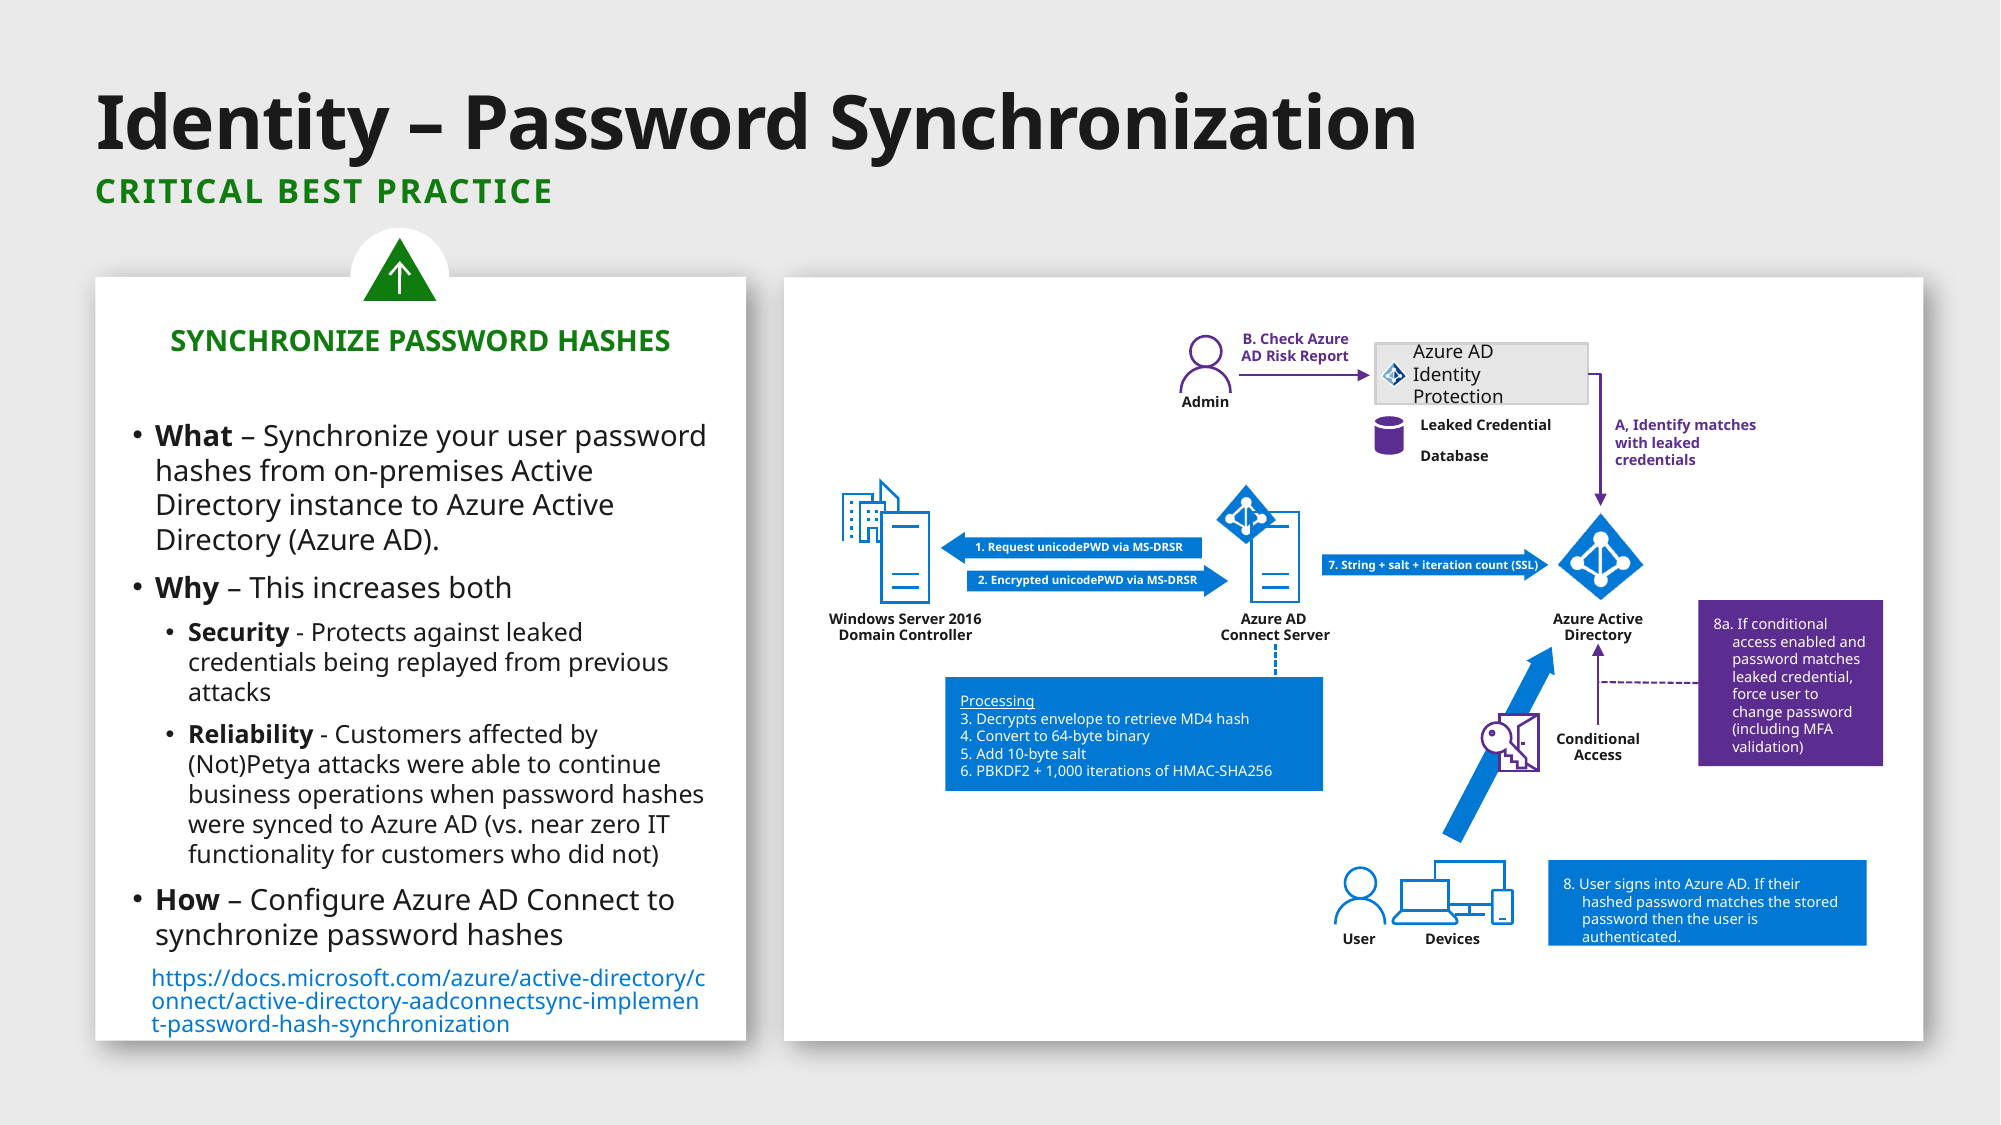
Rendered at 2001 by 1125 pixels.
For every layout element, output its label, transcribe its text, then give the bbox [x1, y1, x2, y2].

text_box [1441, 757, 1499, 844]
text_box 8a. If conditional access enabled and password matches leaked credential, force user to change password (including MFA validation) [1698, 599, 1884, 767]
picture [1555, 505, 1646, 603]
text_box Processing 3. Decrypts envelope to retrieve MD4 hash 4. Convert to 64-byte binary 5. Add 10-byte salt 6. PBKDF2 + 1,000 iterations of HMAC-SHA256 [945, 676, 1324, 792]
text_box Windows Server 2016 Domain Controller [807, 612, 1004, 644]
text_box 8. User signs into Azure AD. If their hashed password matches the stored password then the user is authenticated. [1548, 859, 1867, 946]
title Identity – Password Synchronization [96, 75, 1904, 166]
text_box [1587, 373, 1601, 507]
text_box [350, 227, 450, 327]
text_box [1200, 479, 1351, 645]
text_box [1321, 548, 1549, 582]
text_box Leaked Credential Database [1420, 417, 1555, 466]
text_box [1375, 343, 1589, 405]
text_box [1481, 713, 1539, 772]
text_box [843, 481, 899, 542]
text_box 2. Encrypted unicodePWD via MS-DRSR [978, 573, 1198, 587]
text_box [1392, 861, 1513, 949]
text_box [783, 276, 1924, 1042]
text_box Conditional Access [1540, 724, 1657, 772]
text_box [1160, 335, 1251, 412]
text_box [1504, 646, 1556, 713]
text_box 1. Request unicodePWD via MS-DRSR [975, 540, 1184, 555]
text_box [966, 569, 1200, 593]
text_box Critical Best Practice [94, 170, 553, 211]
text_box [881, 512, 930, 603]
text_box A, Identify matches with leaked credentials [1615, 416, 1777, 469]
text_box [1298, 867, 1392, 949]
text_box [1373, 414, 1406, 457]
text_box [940, 531, 1200, 565]
text_box Synchronize Password Hashes What – Synchronize your user password hashes from on-premises Active Directory instance to Azure Active Directory (Azure AD). Why – This increases both Security - Protects against leaked credentials being replayed from previous attacks Reliability - Customers affected by (Not)Petya attacks were able to continue business operations when password hashes were synced to Azure AD (vs. near zero IT functionality for customers who did not) How – Configure Azure AD Connect to synchronize password hashes https://docs.microsoft.com/azure/active-directory/connect/active-directory-aadconnectsync-implement-password-hash-synchronization [94, 276, 747, 1042]
text_box B. Check Azure AD Risk Report [1236, 329, 1349, 365]
text_box Azure Active Directory [1520, 612, 1676, 644]
